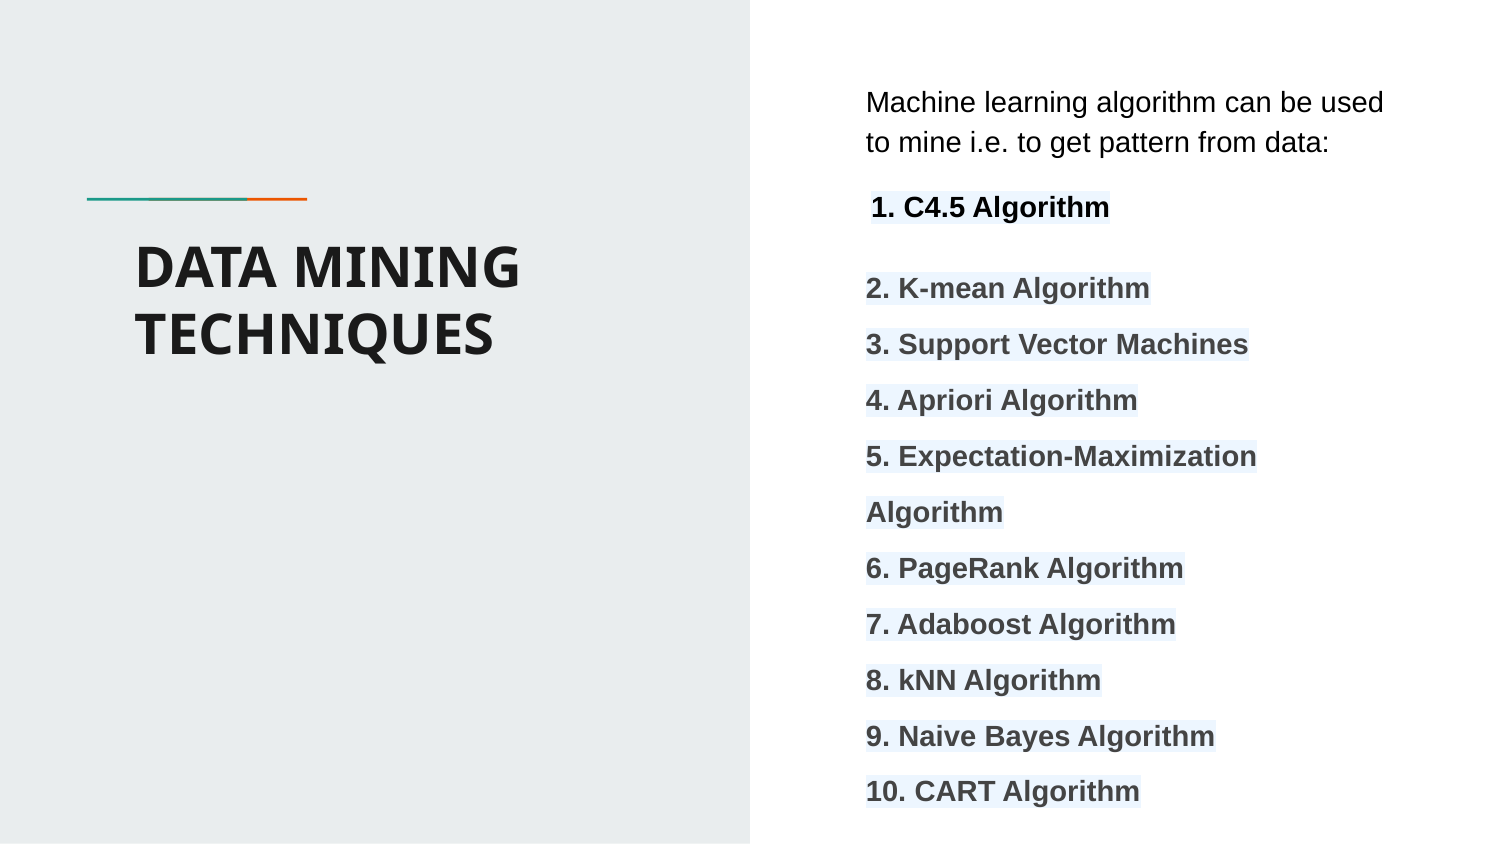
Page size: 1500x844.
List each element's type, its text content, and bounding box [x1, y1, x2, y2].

title DATA MINING TECHNIQUES [119, 216, 662, 494]
list Machine learning algorithm can be used to mine i.e. to get pattern from data: 1. C4.5 Algorithm 2. K-mean Algorithm 3. Support Vector Machines 4. Apriori Algorithm 5. Expectation-Maximization Algorithm 6. PageRank Algorithm 7. Adaboost Algorithm 8. kNN Algorithm 9. Naive Bayes Algorithm 10. CART Algorithm [850, 63, 1405, 560]
